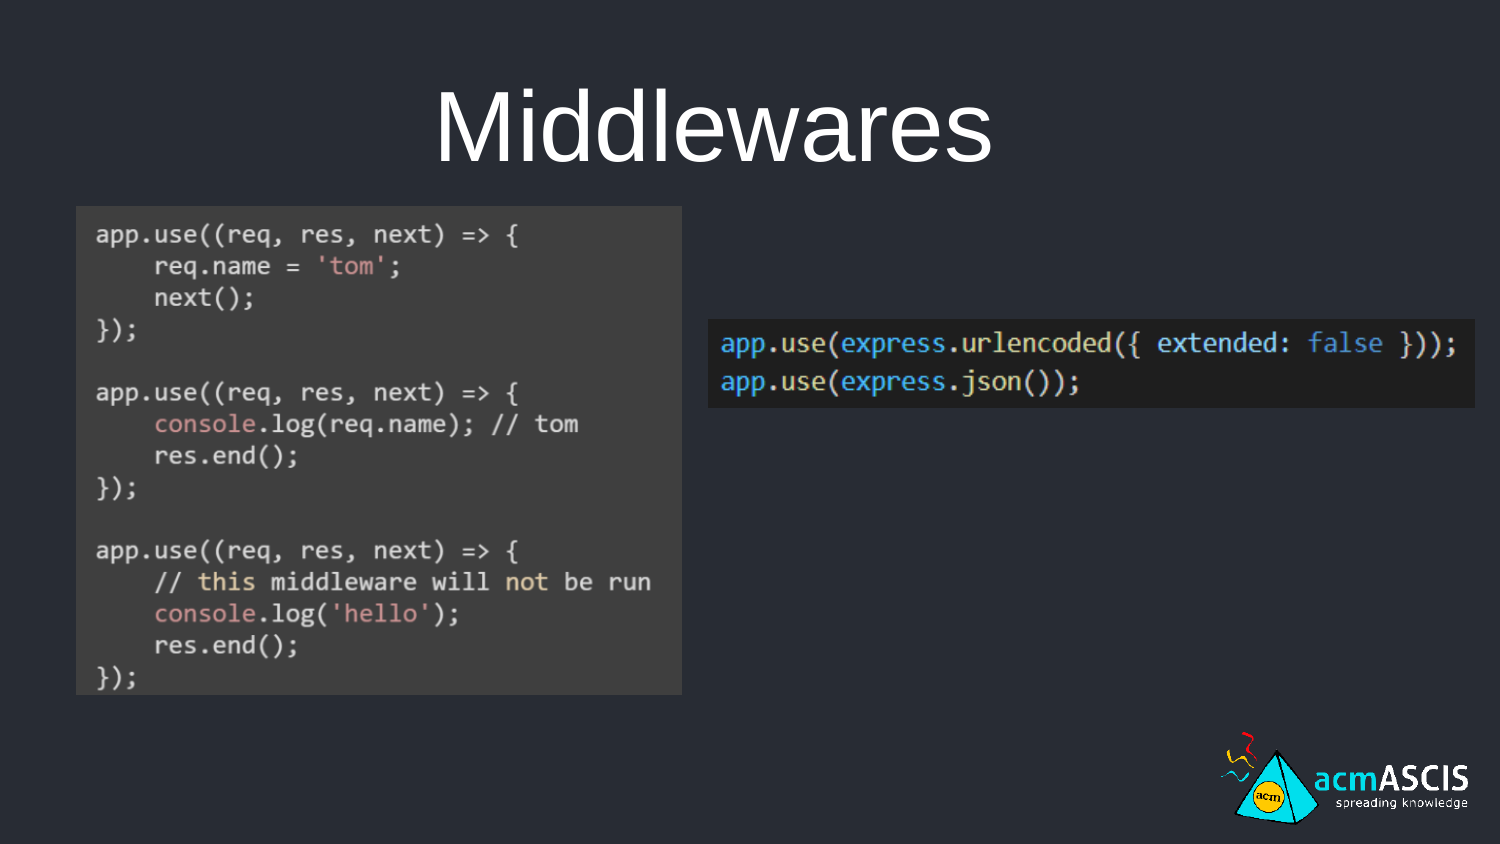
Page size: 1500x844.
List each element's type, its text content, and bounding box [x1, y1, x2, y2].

picture [708, 319, 1475, 408]
picture [75, 205, 682, 695]
text_box Middlewares [291, 46, 1137, 164]
picture [1221, 732, 1468, 825]
